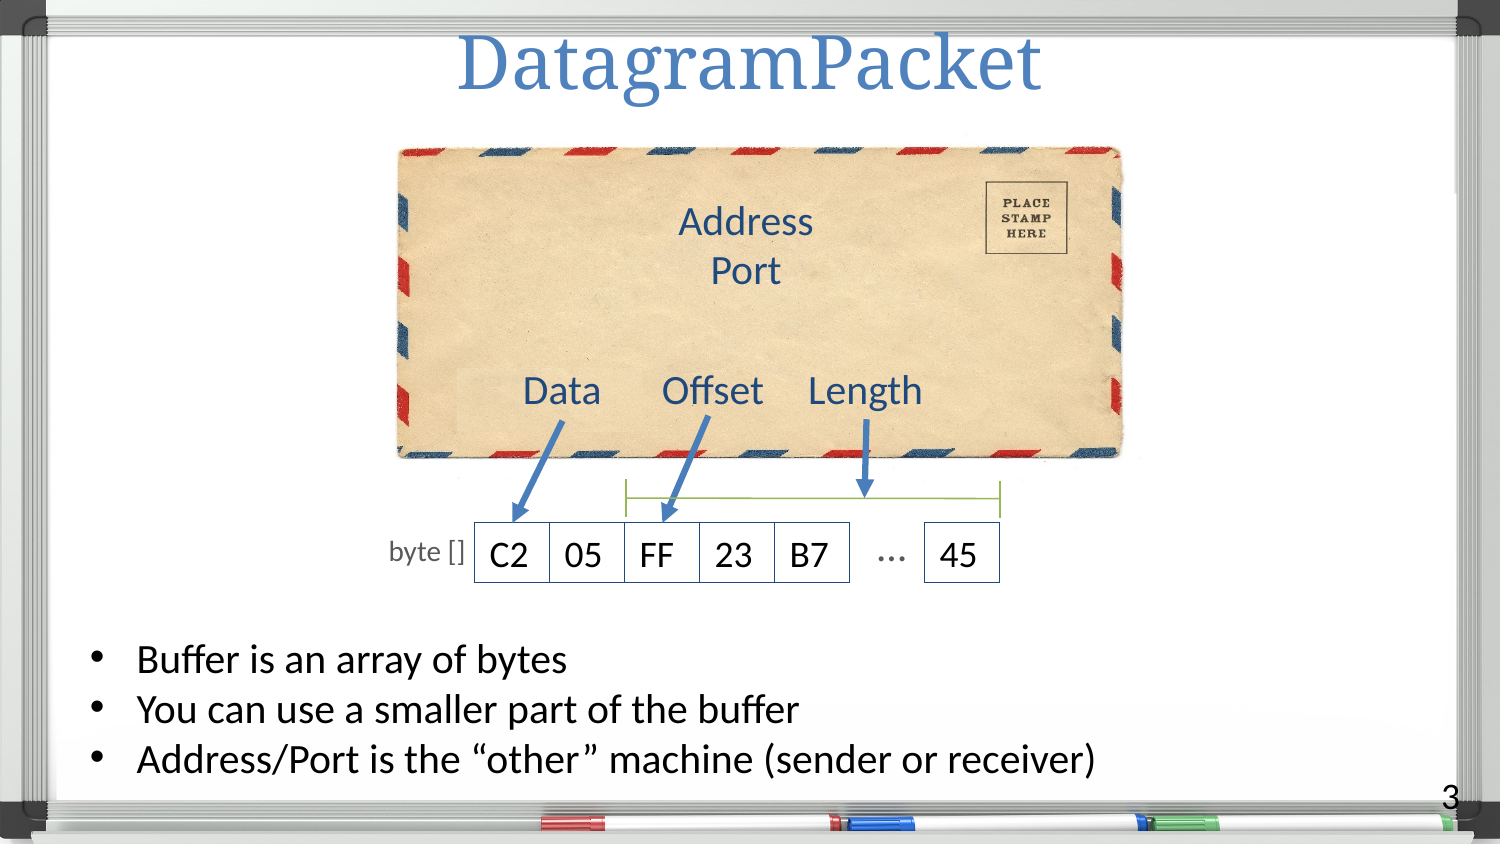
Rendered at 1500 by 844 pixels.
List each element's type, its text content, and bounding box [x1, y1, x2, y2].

text_box 23 [699, 522, 774, 583]
text_box B7 [774, 522, 850, 583]
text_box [662, 415, 709, 496]
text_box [512, 420, 563, 524]
title DatagramPacket [12, 9, 1488, 110]
slide_number 3 [1374, 771, 1475, 817]
picture [0, 0, 1500, 844]
text_box 05 [550, 522, 624, 583]
text_box … [862, 512, 938, 578]
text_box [662, 508, 709, 524]
text_box byte [] [373, 525, 499, 576]
text_box FF [624, 522, 699, 583]
text_box C2 [474, 522, 550, 583]
text_box 45 [924, 522, 1000, 583]
text_box Buffer is an array of bytes You can use a smaller part of the buffer Address/Port is the “other” machine (sender or receiver) [74, 623, 1138, 789]
